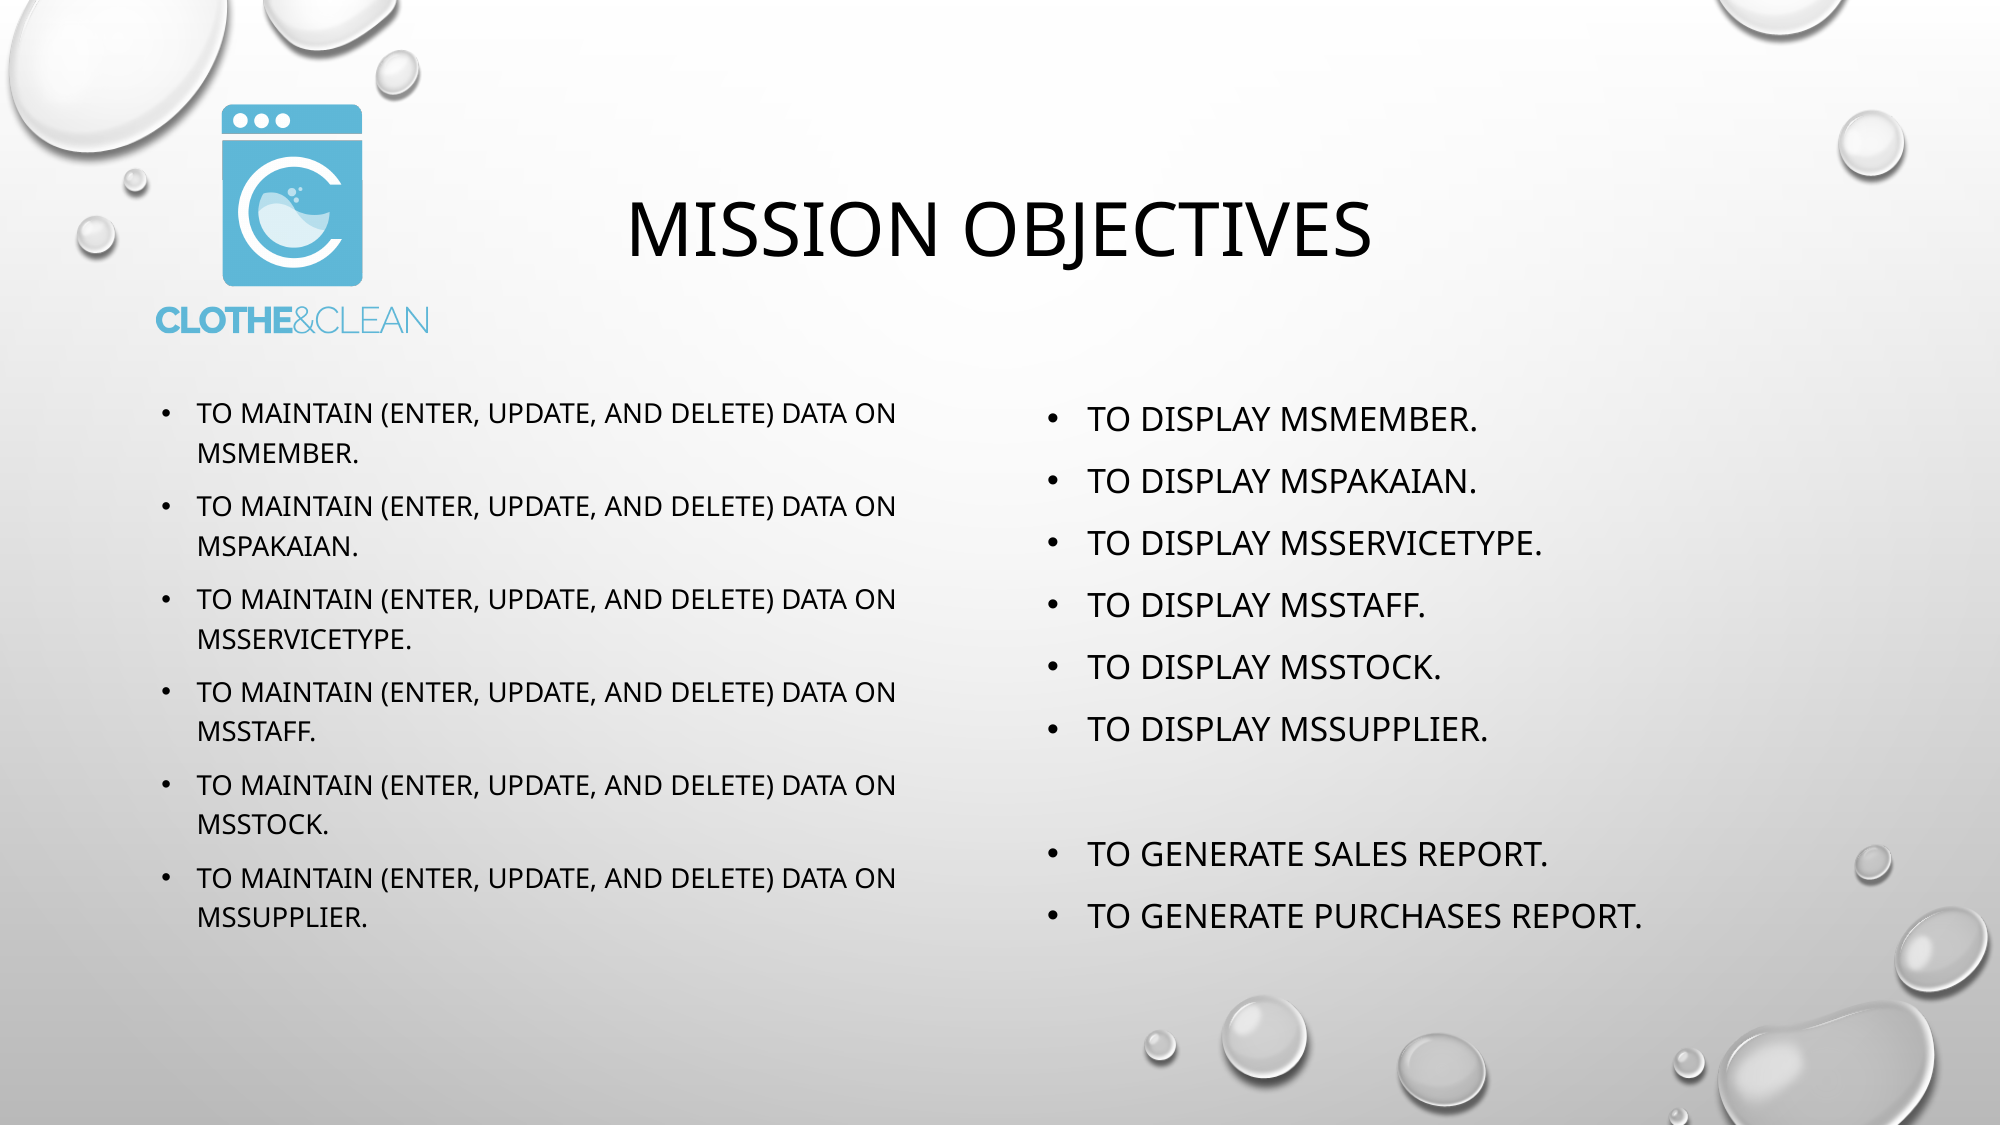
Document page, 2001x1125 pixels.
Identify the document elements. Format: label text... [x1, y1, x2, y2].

picture [0, 0, 2000, 1125]
text_box To maintain (enter, update, and delete) data on MsMember. To maintain (enter, update, and delete) data on MsPakaian. To maintain (enter, update, and delete) data on MsServiceType. To maintain (enter, update, and delete) data on MsStaff. To maintain (enter, update, and delete) data on MsStock. To maintain (enter, update, and delete) data on MsSupplier. [146, 382, 965, 944]
title Mission objectives [438, 101, 1851, 364]
text_box To display MsMember. To display MsPakaian. To display MsServiceType. To display MsStaff. To display MsStock. To display MsSupplier. To generate sales report. To generate purchases report. [1032, 382, 1851, 944]
